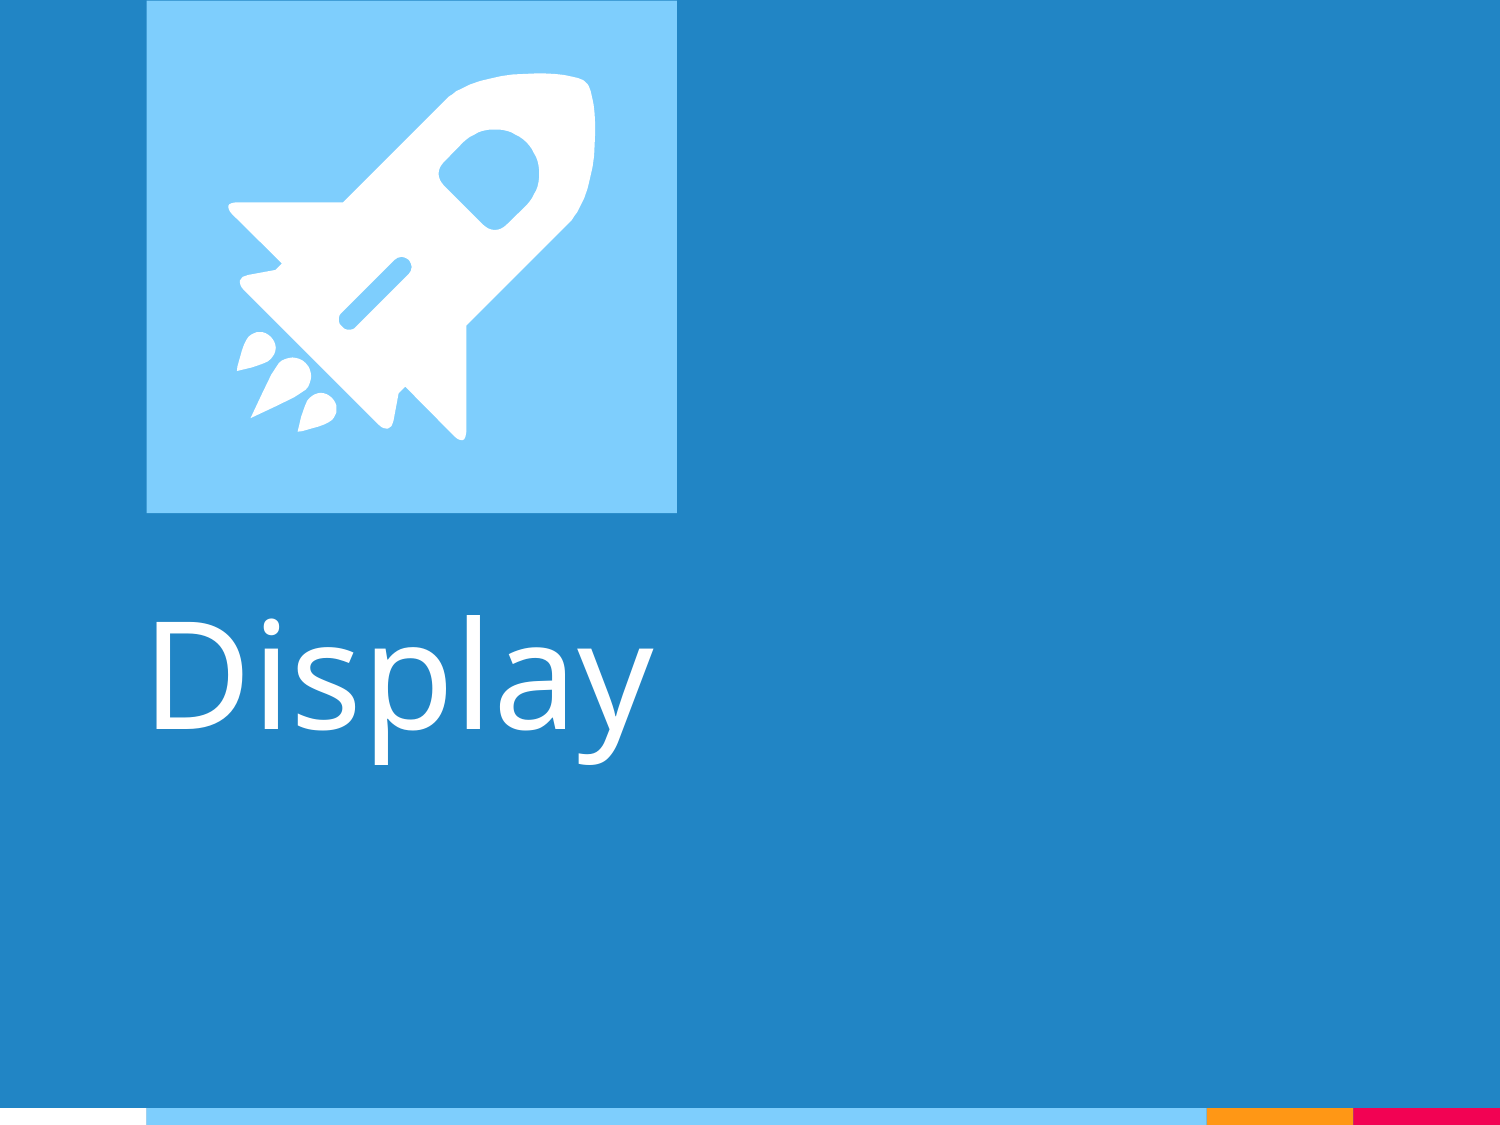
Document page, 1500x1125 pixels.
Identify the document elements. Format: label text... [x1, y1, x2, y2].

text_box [228, 73, 596, 441]
text_box [146, 0, 677, 514]
title Display [127, 521, 1215, 775]
